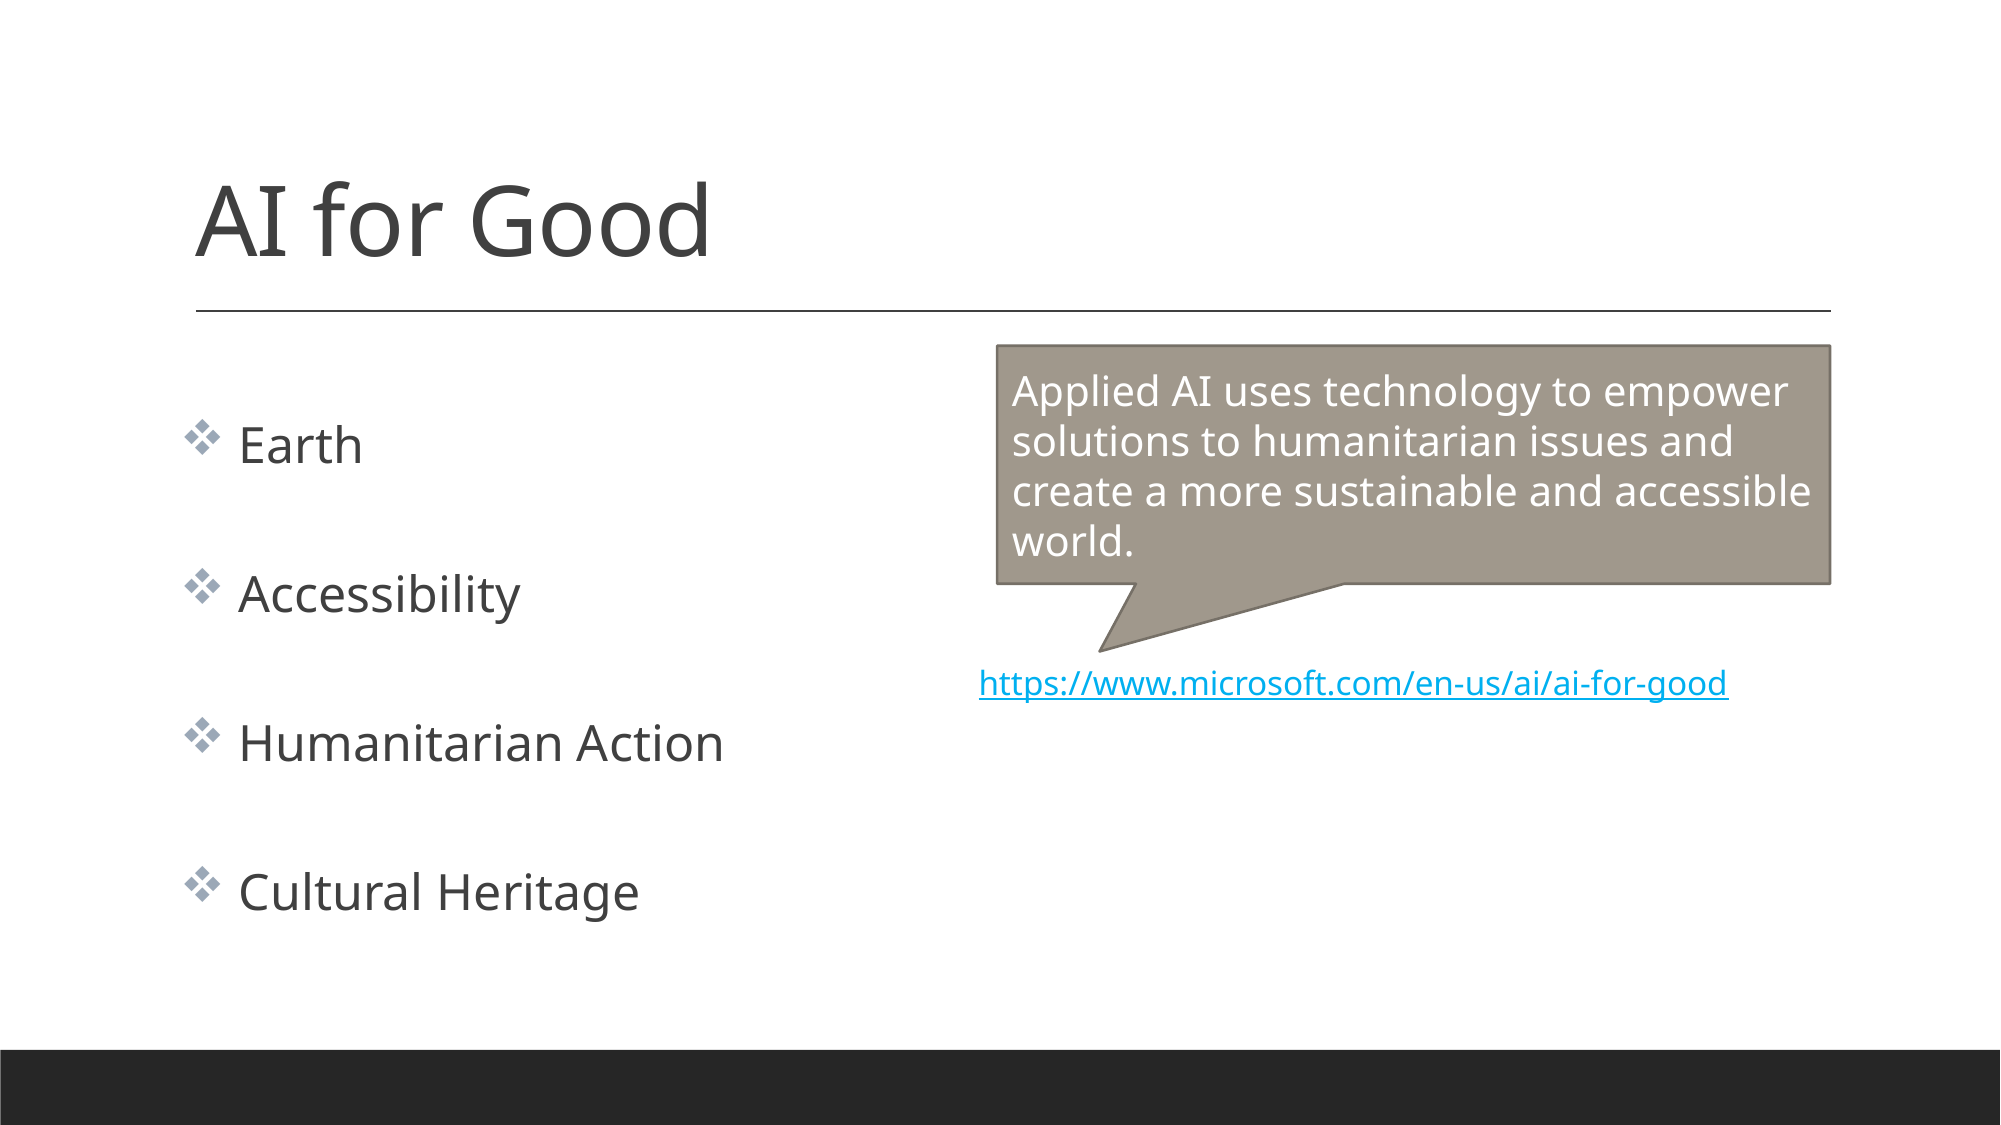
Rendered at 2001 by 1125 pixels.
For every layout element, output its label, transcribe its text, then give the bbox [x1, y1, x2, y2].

list Earth Accessibility Humanitarian Action Cultural Heritage [180, 345, 1830, 963]
title AI for Good [180, 47, 1830, 285]
text_box Applied AI uses technology to empower solutions to humanitarian issues and create a more sustainable and accessible world. [995, 344, 1832, 653]
text_box https://www.microsoft.com/en-us/ai/ai-for-good [963, 654, 1744, 715]
